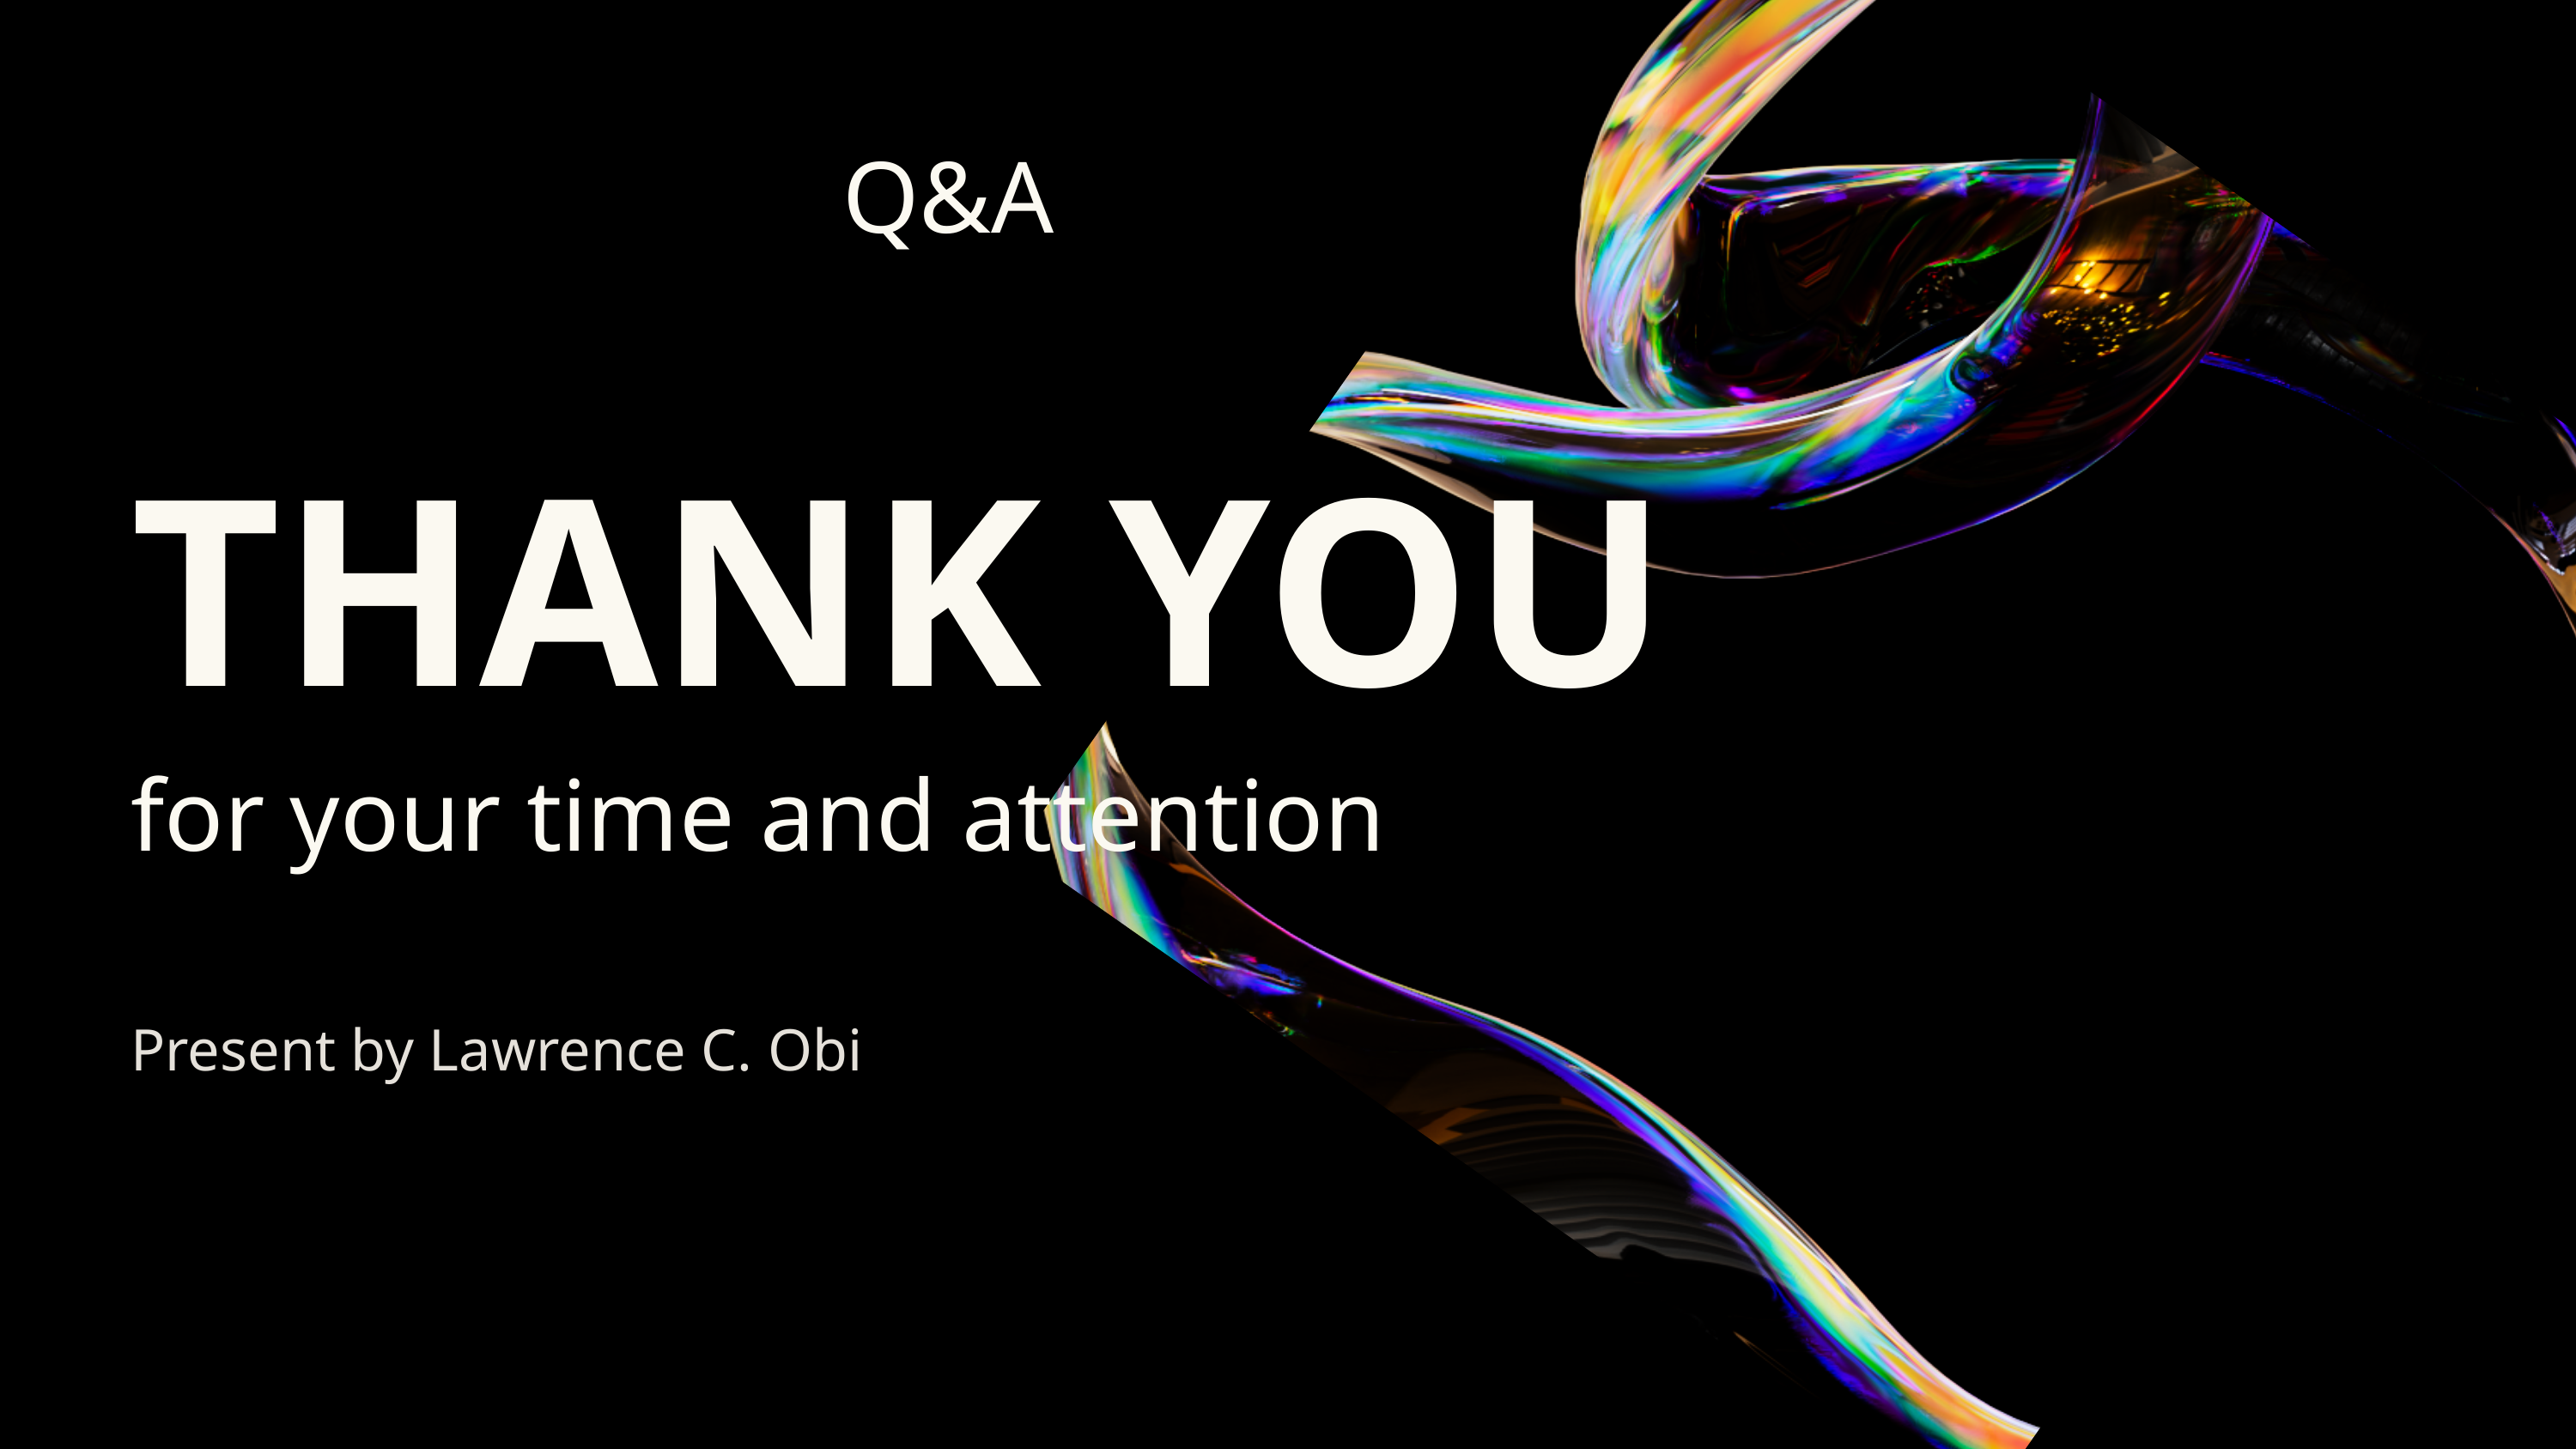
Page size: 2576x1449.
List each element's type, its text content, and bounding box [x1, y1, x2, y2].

text_box Present by Lawrence C. Obi [131, 1002, 990, 1083]
text_box THANK YOU [131, 452, 1739, 738]
text_box Q&A [144, 144, 1753, 253]
text_box for your time and attention [131, 762, 1739, 871]
text_box [1048, 0, 2576, 1449]
